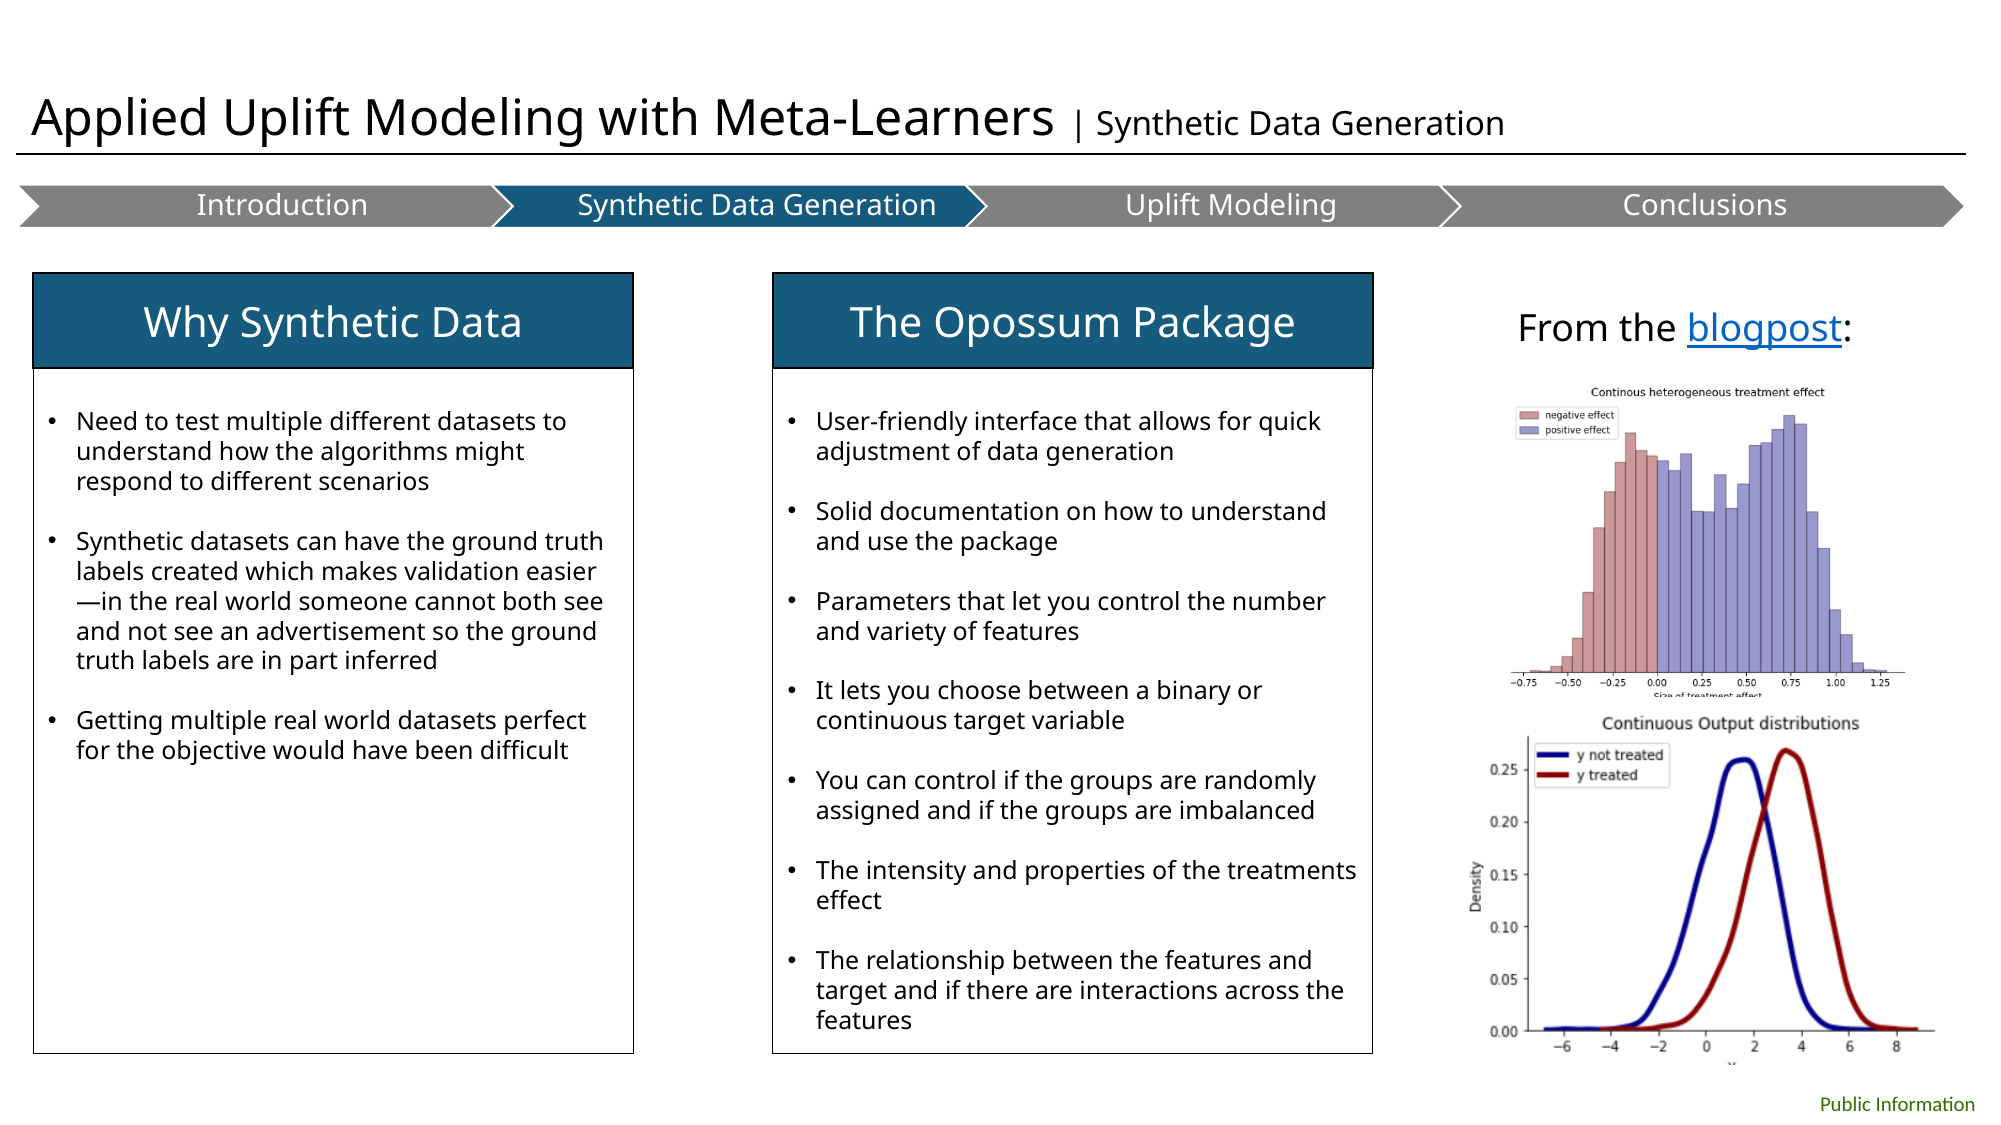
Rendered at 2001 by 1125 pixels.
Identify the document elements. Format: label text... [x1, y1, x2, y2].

text_box Why Synthetic Data [32, 272, 634, 369]
picture [1450, 365, 1944, 1065]
text_box From the blogpost: [1502, 296, 1944, 363]
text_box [16, 184, 1967, 228]
text_box The Opossum Package [772, 272, 1374, 369]
text_box Need to test multiple different datasets to understand how the algorithms might respond to different scenarios Synthetic datasets can have the ground truth labels created which makes validation easier—in the real world someone cannot both see and not see an advertisement so the ground truth labels are in part inferred Getting multiple real world datasets perfect for the objective would have been difficult [33, 368, 634, 1054]
text_box Applied Uplift Modeling with Meta-Learners | Synthetic Data Generation [16, 78, 1967, 153]
text_box User-friendly interface that allows for quick adjustment of data generation Solid documentation on how to understand and use the package Parameters that let you control the number and variety of features It lets you choose between a binary or continuous target variable You can control if the groups are randomly assigned and if the groups are imbalanced The intensity and properties of the treatments effect The relationship between the features and target and if there are interactions across the features [772, 369, 1373, 1054]
